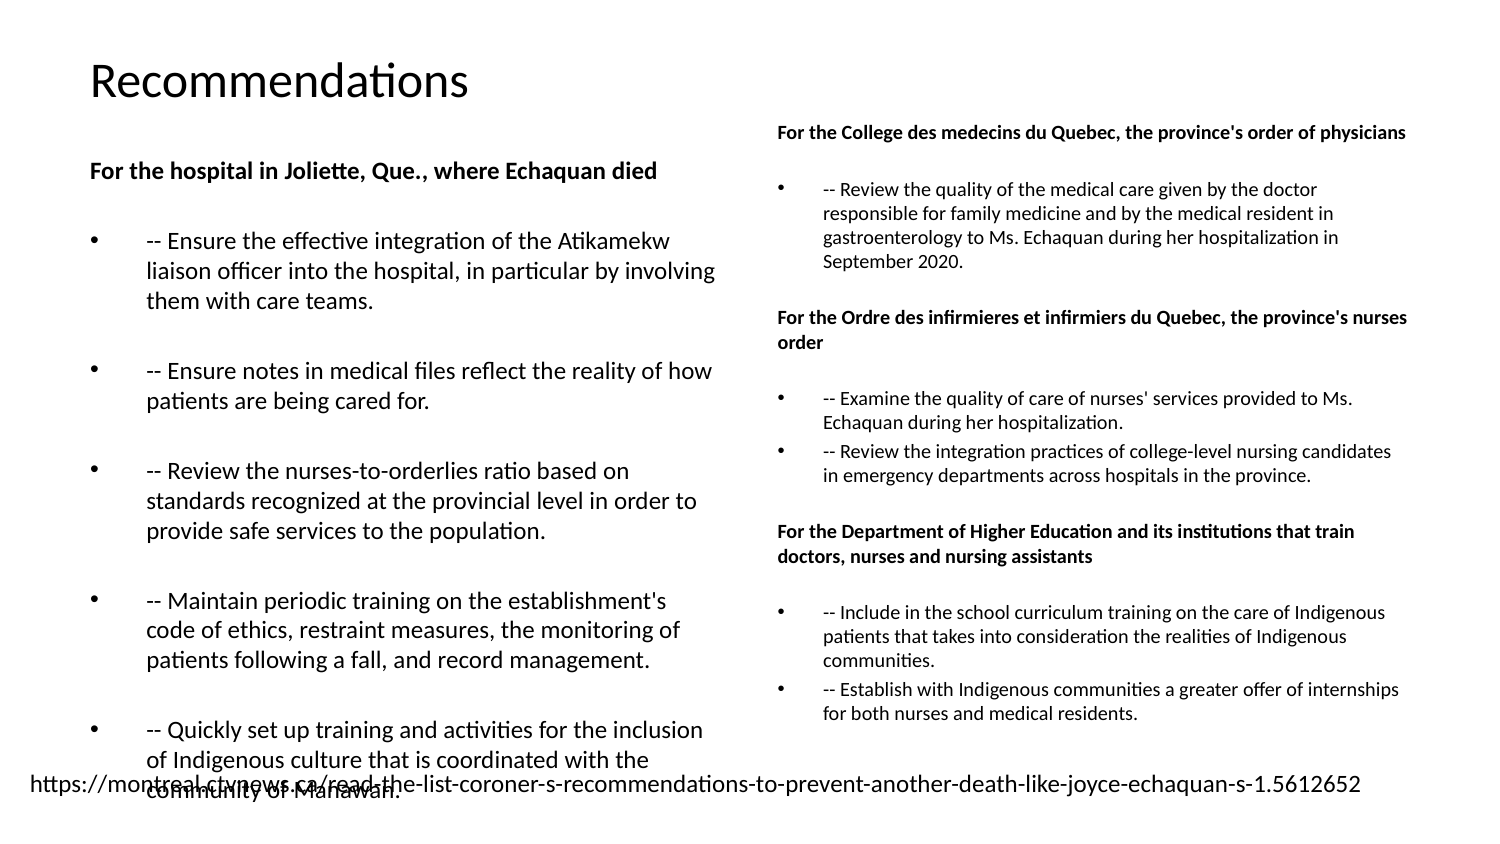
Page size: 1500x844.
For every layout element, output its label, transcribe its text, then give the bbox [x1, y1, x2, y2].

text_box https://montreal.ctvnews.ca/read-the-list-coroner-s-recommendations-to-prevent-another-death-like-joyce-echaquan-s-1.5612652 [14, 759, 1500, 805]
list For the College des medecins du Quebec, the province's order of physicians -- Review the quality of the medical care given by the doctor responsible for family medicine and by the medical resident in gastroenterology to Ms. Echaquan during her hospitalization in September 2020. For the Ordre des infirmieres et infirmiers du Quebec, the province's nurses order -- Examine the quality of care of nurses' services provided to Ms. Echaquan during her hospitalization. -- Review the integration practices of college-level nursing candidates in emergency departments across hospitals in the province. For the Department of Higher Education and its institutions that train doctors, nurses and nursing assistants -- Include in the school curriculum training on the care of Indigenous patients that takes into consideration the realities of Indigenous communities. -- Establish with Indigenous communities a greater offer of internships for both nurses and medical residents. [762, 111, 1425, 754]
title Recommendations [75, 33, 1425, 121]
list For the hospital in Joliette, Que., where Echaquan died -- Ensure the effective integration of the Atikamekw liaison officer into the hospital, in particular by involving them with care teams. -- Ensure notes in medical files reflect the reality of how patients are being cared for. -- Review the nurses-to-orderlies ratio based on standards recognized at the provincial level in order to provide safe services to the population. -- Maintain periodic training on the establishment's code of ethics, restraint measures, the monitoring of patients following a fall, and record management. -- Quickly set up training and activities for the inclusion of Indigenous culture that is coordinated with the community of Manawan. -- Improve the nurse/nursing assistant model and ensure that each has a clear understanding of their roles. [75, 147, 738, 754]
